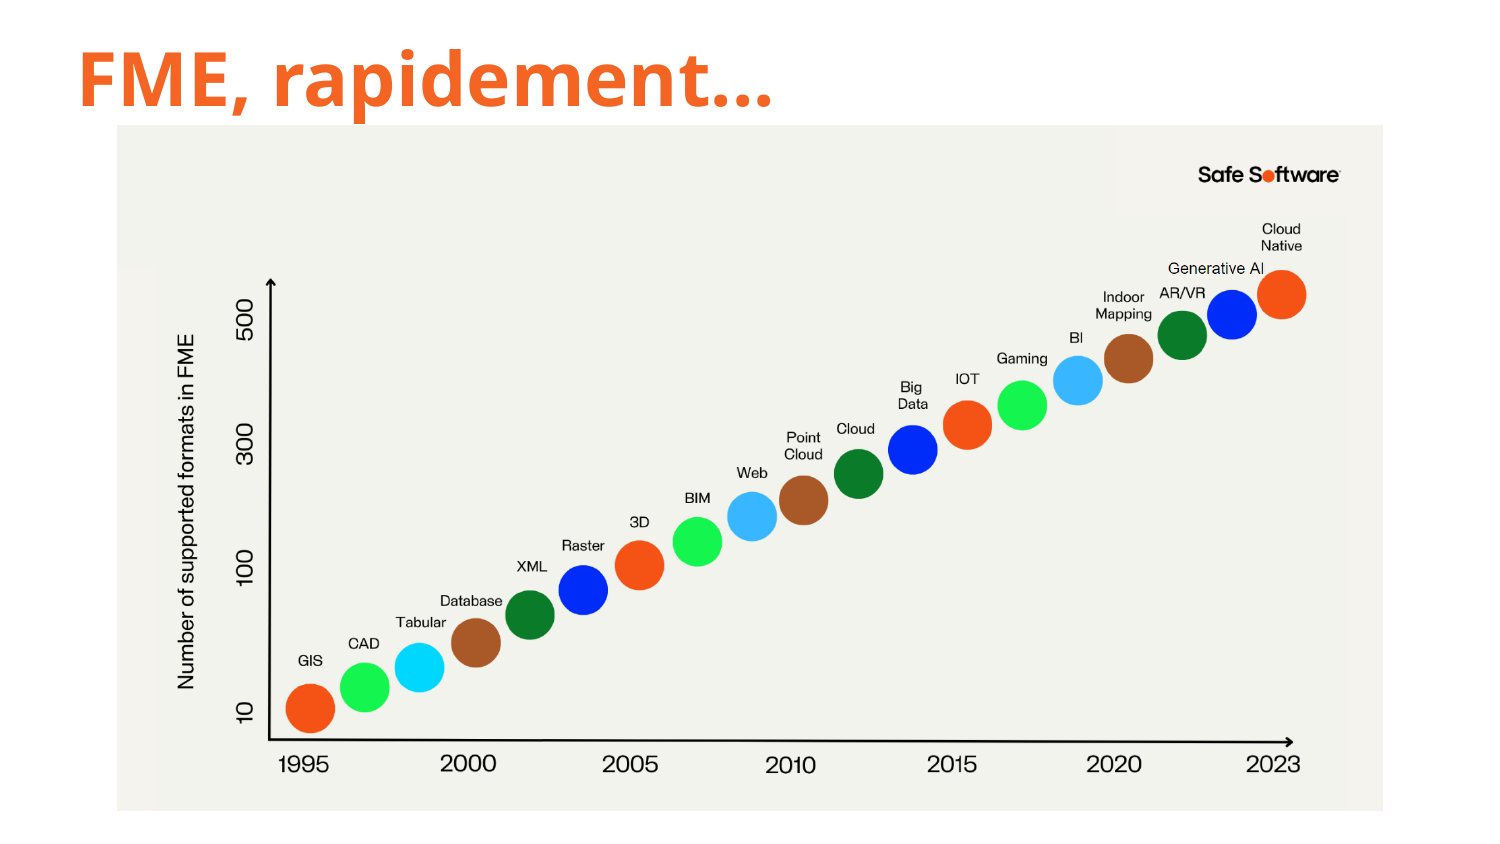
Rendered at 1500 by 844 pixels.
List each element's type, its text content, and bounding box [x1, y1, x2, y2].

text_box FME, rapidement... [61, 16, 1192, 143]
picture [117, 125, 1383, 812]
